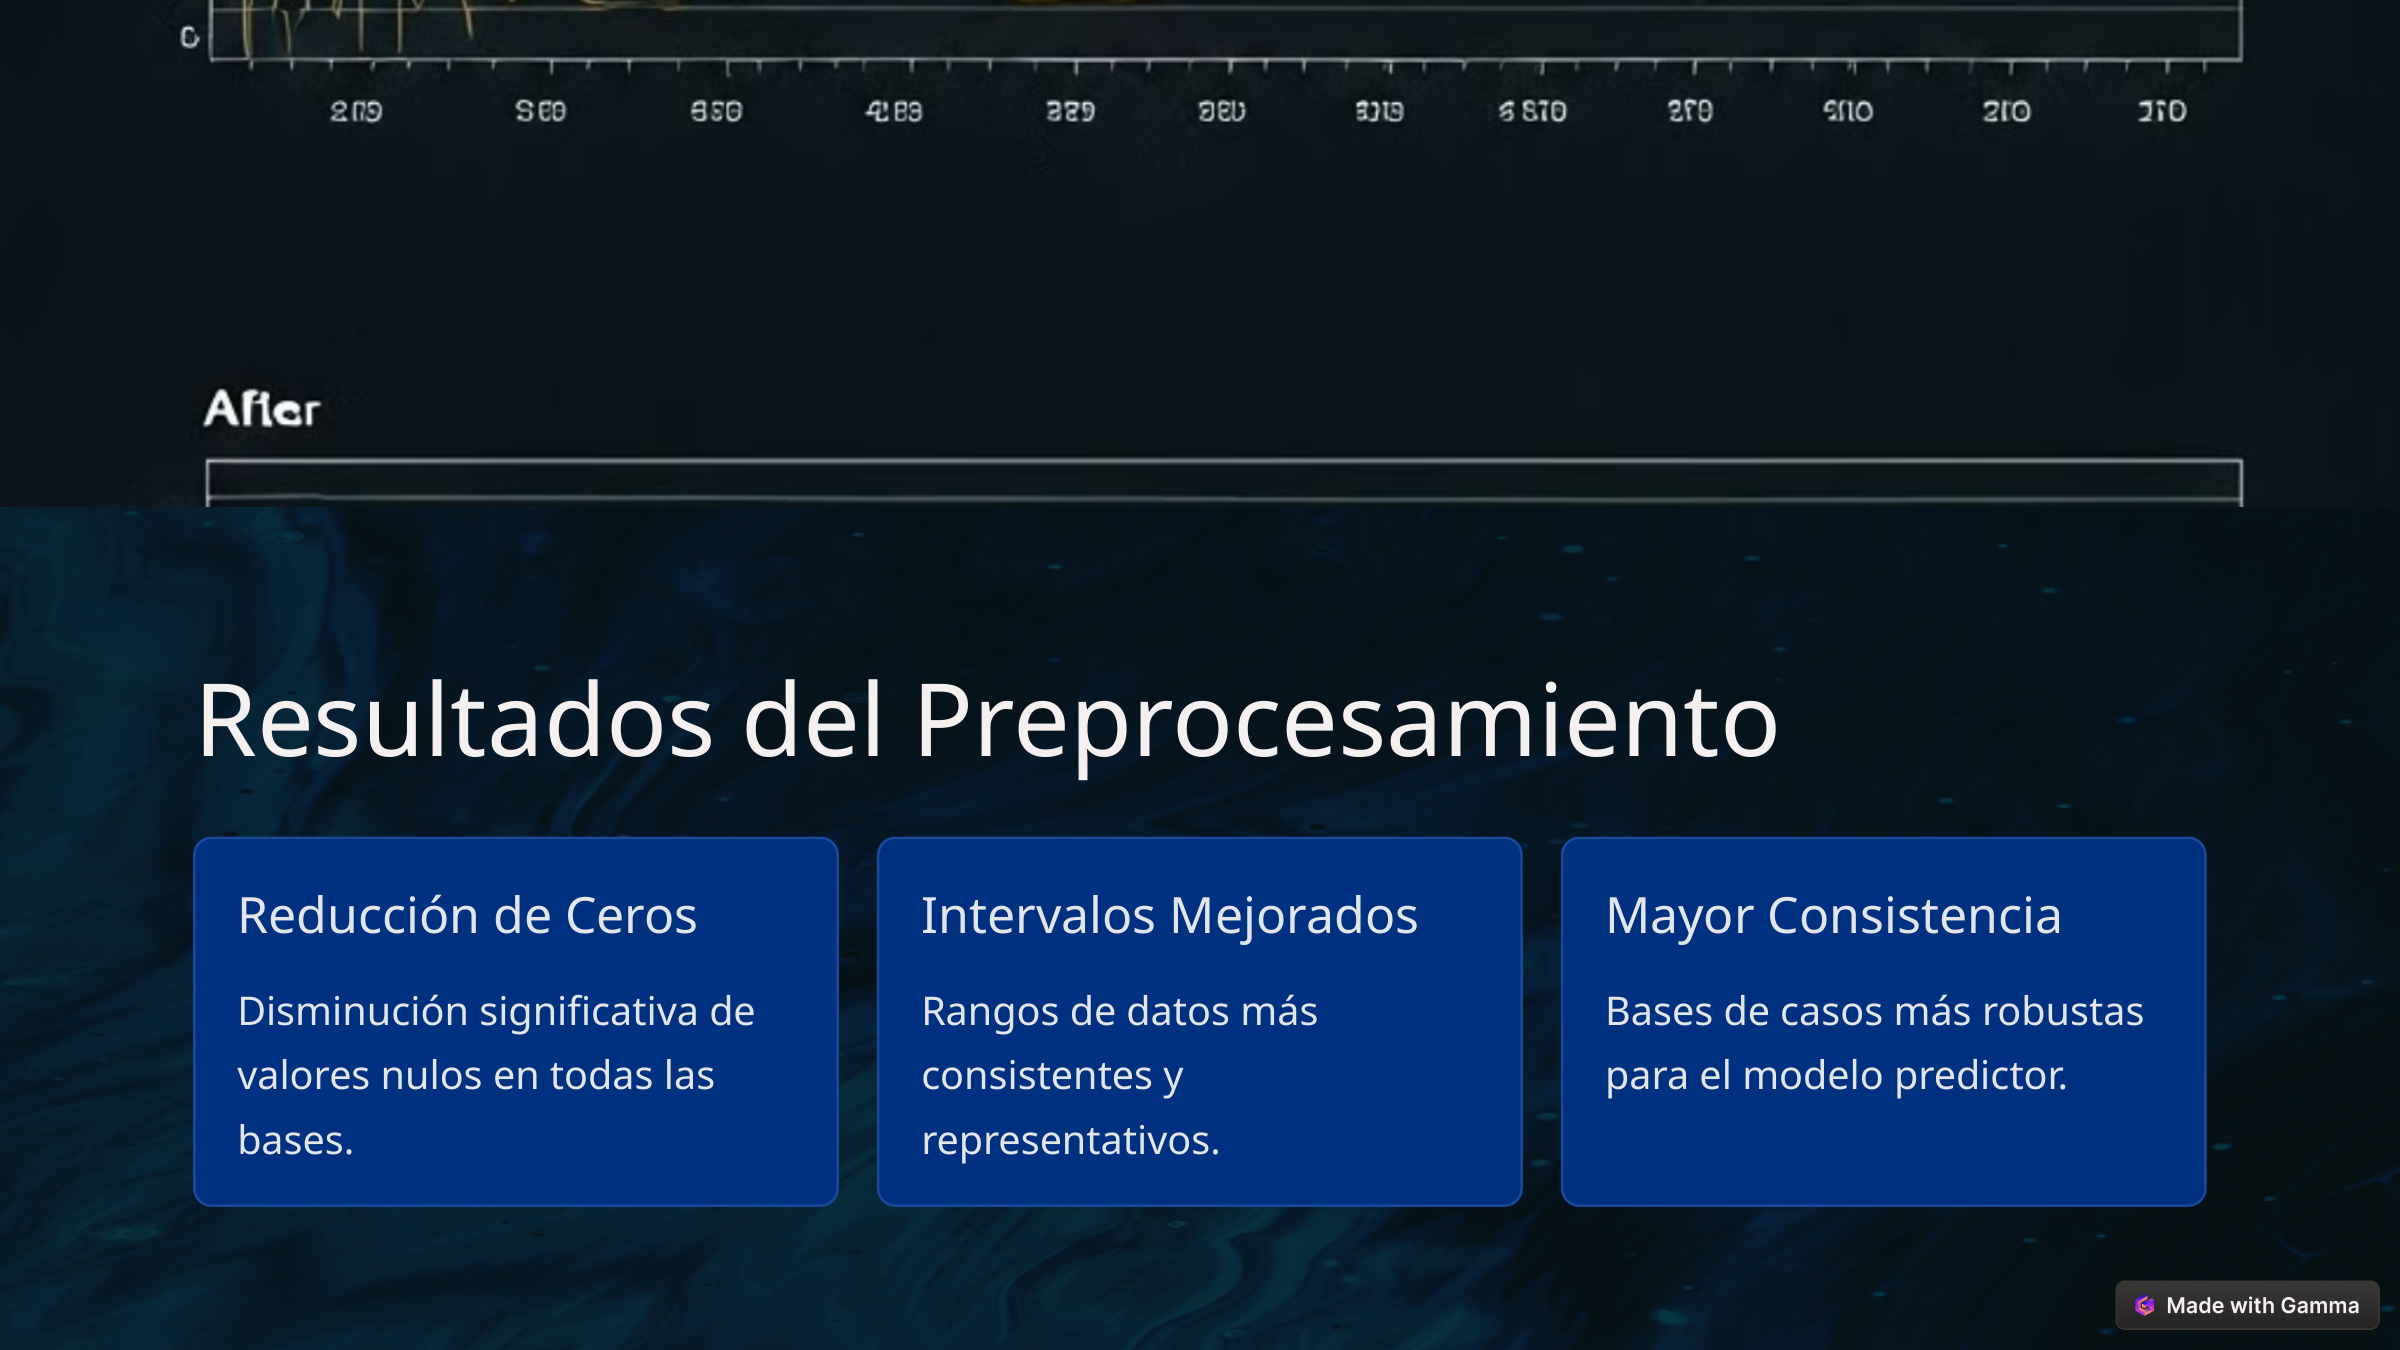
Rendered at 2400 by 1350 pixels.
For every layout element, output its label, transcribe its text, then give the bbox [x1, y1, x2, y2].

text_box [878, 837, 1522, 1206]
text_box Mayor Consistencia [1605, 880, 2112, 944]
text_box Rangos de datos más consistentes y representativos. [921, 968, 1479, 1163]
text_box Reducción de Ceros [237, 880, 744, 944]
text_box Intervalos Mejorados [921, 880, 1453, 944]
text_box [194, 837, 838, 1206]
text_box Disminución significativa de valores nulos en todas las bases. [237, 968, 795, 1163]
text_box Resultados del Preprocesamiento [194, 650, 1856, 777]
text_box [1562, 837, 2206, 1206]
picture [0, 0, 2400, 1350]
text_box Bases de casos más robustas para el modelo predictor. [1605, 968, 2163, 1163]
